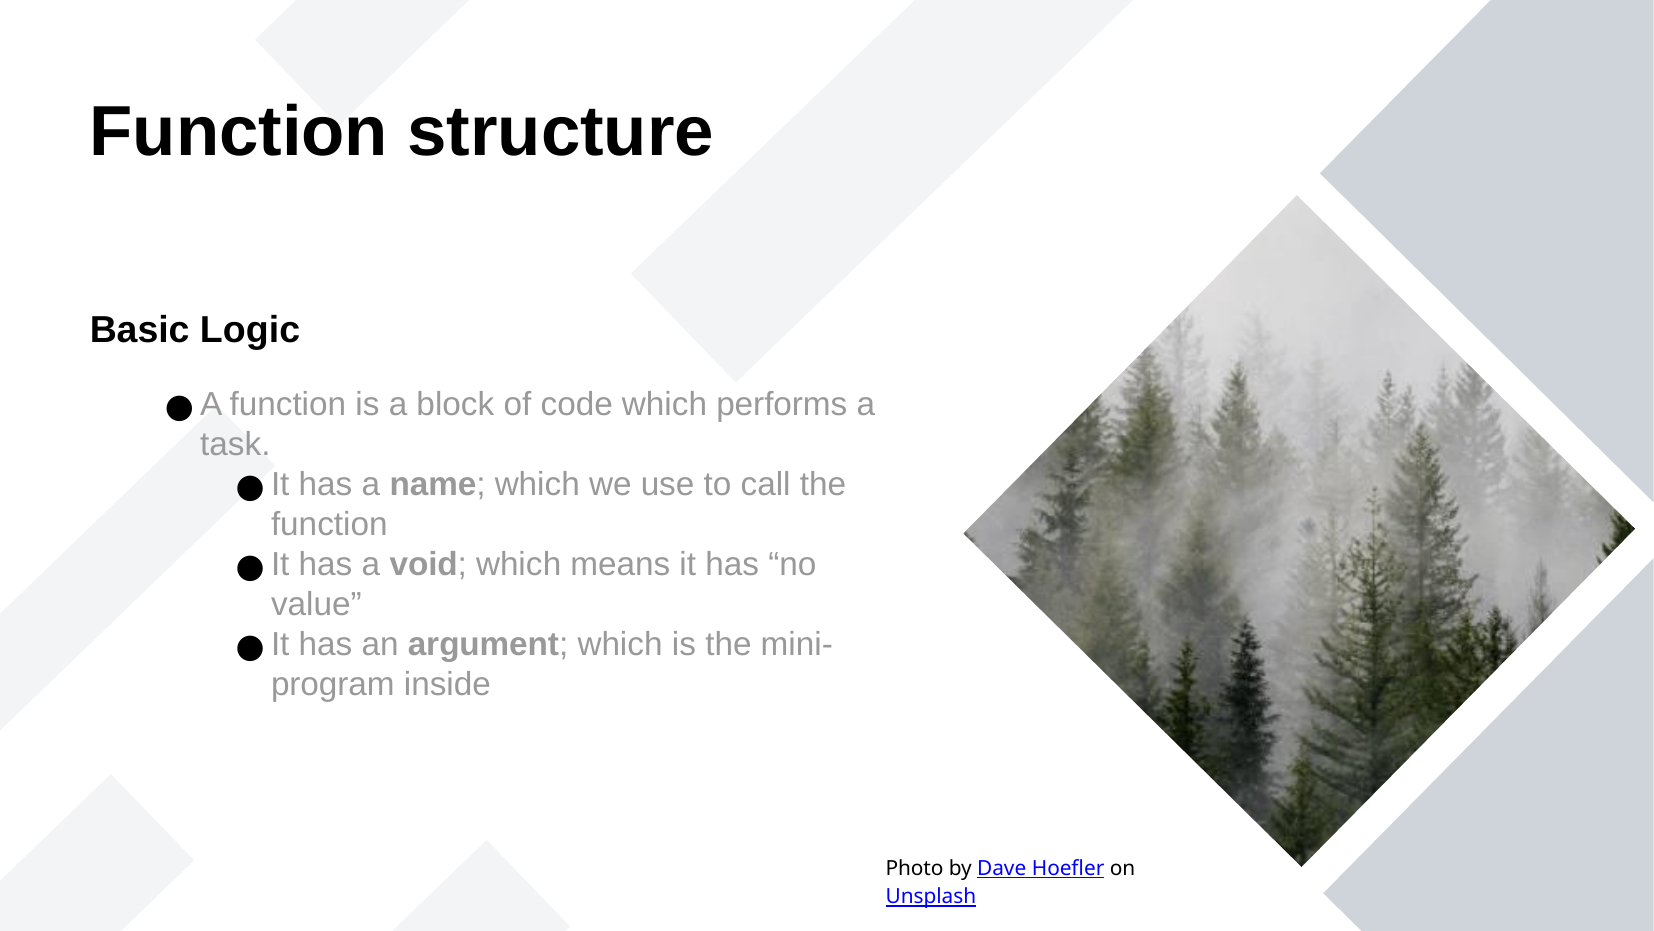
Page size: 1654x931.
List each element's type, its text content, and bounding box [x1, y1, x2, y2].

text_box Basic Logic [74, 297, 765, 375]
text_box Photo by Dave Hoefler on Unsplash [870, 846, 1230, 911]
text_box [963, 195, 1636, 867]
text_box Function structure [74, 77, 810, 182]
text_box A function is a block of code which performs a task. It has a name; which we use to call the function It has a void; which means it has “no value” It has an argument; which is the mini-program inside [149, 375, 900, 752]
